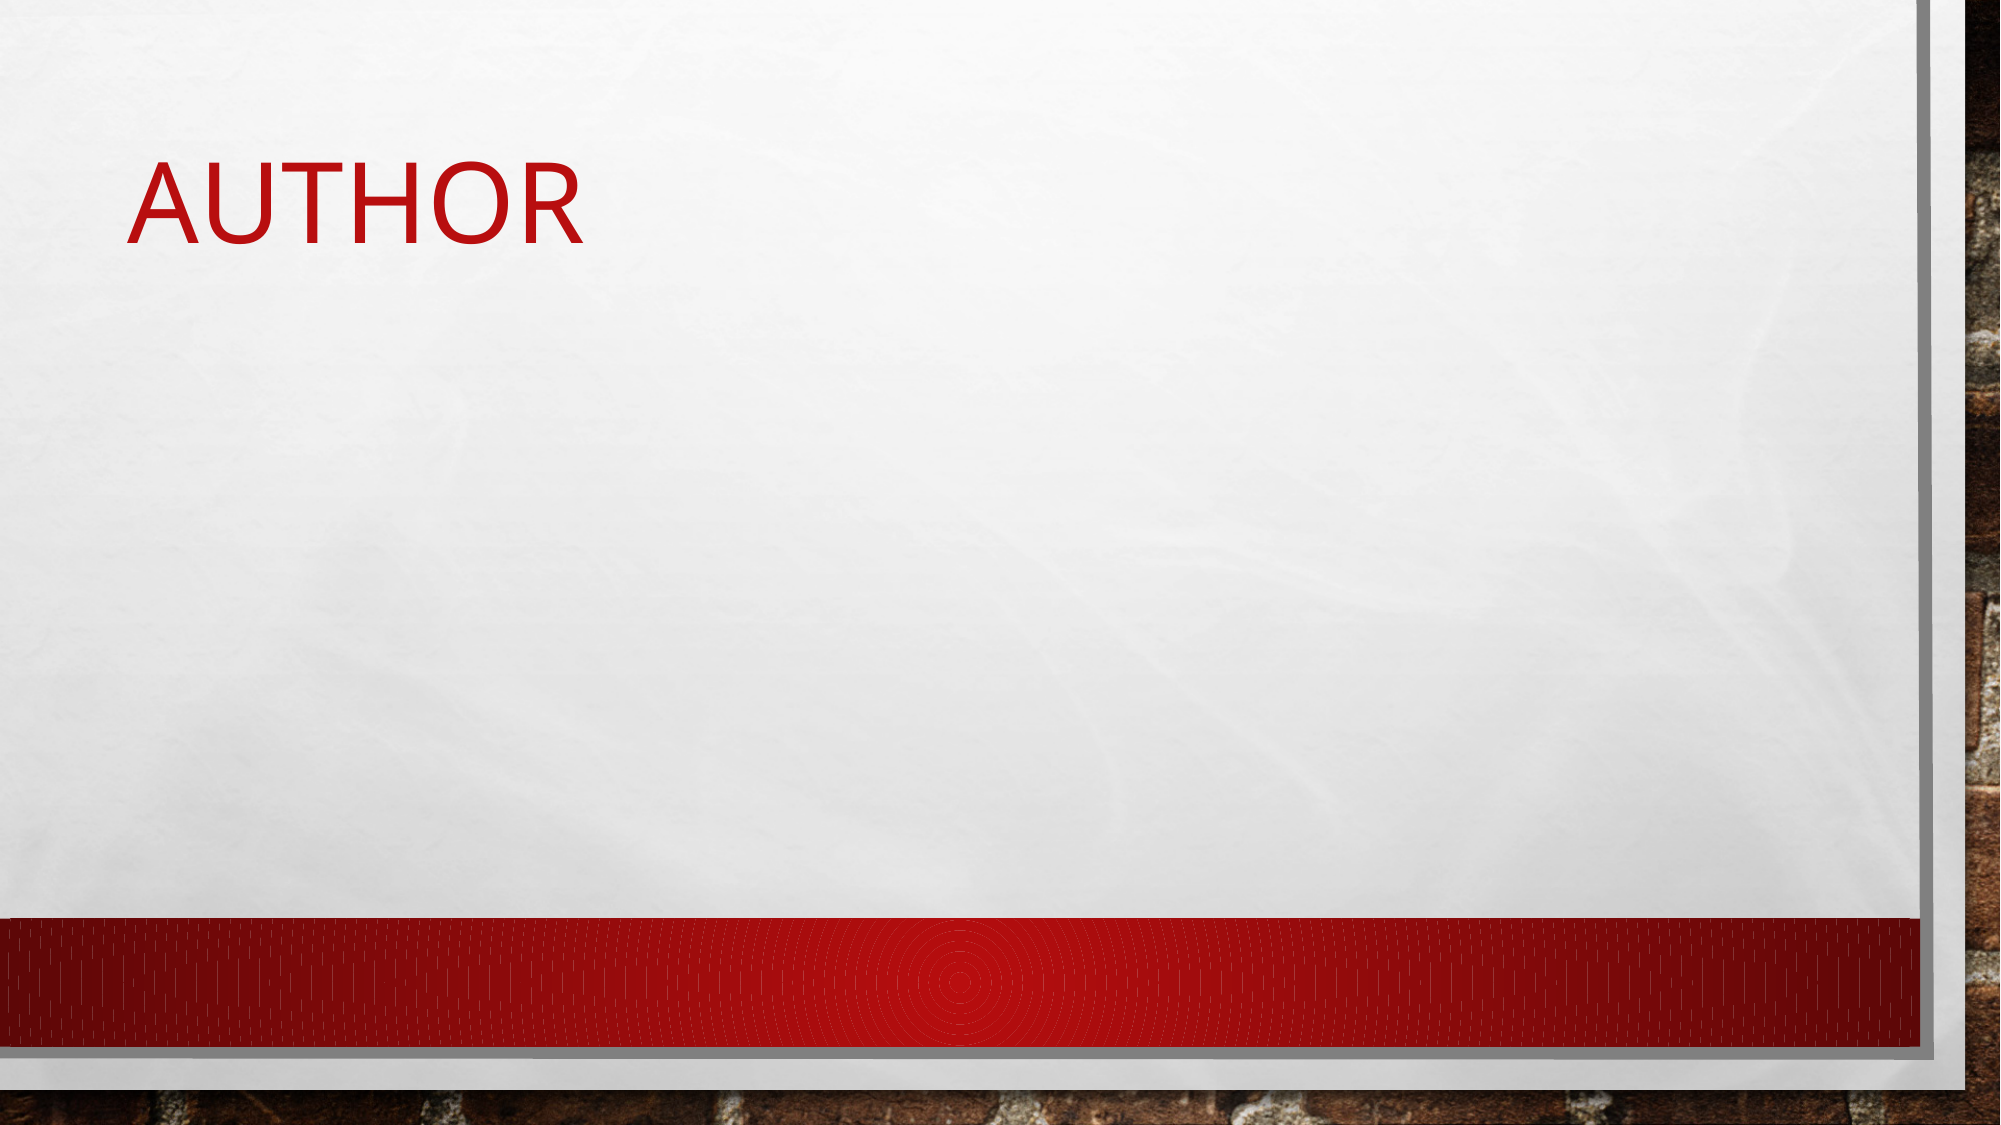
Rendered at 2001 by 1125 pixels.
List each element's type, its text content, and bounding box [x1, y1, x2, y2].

title author [112, 112, 1818, 302]
picture [0, 0, 2000, 1125]
